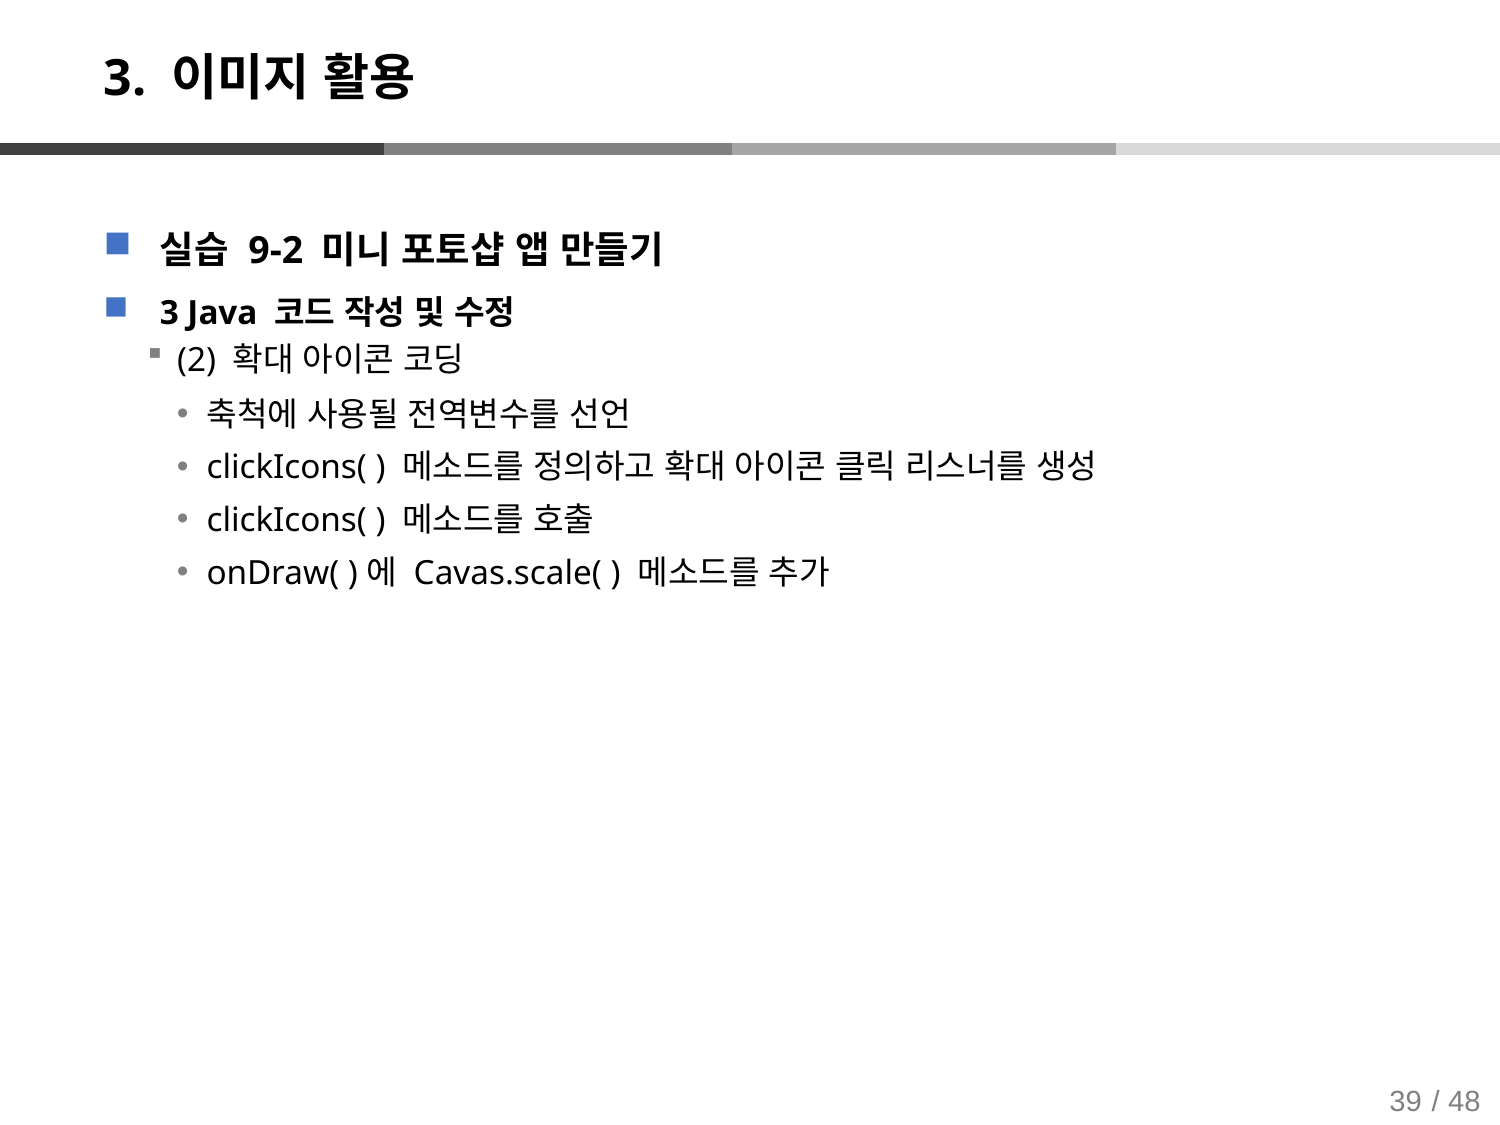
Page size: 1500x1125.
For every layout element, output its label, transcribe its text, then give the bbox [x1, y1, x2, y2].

title 3. 이미지 활용 [88, 30, 1211, 121]
list 실습 9-2 미니 포토샵 앱 만들기 3 Java 코드 작성 및 수정 (2) 확대 아이콘 코딩 축척에 사용될 전역변수를 선언 clickIcons( ) 메소드를 정의하고 확대 아이콘 클릭 리스너를 생성 clickIcons( ) 메소드를 호출 onDraw( )에 Cavas.scale( ) 메소드를 추가 [88, 196, 1436, 1083]
